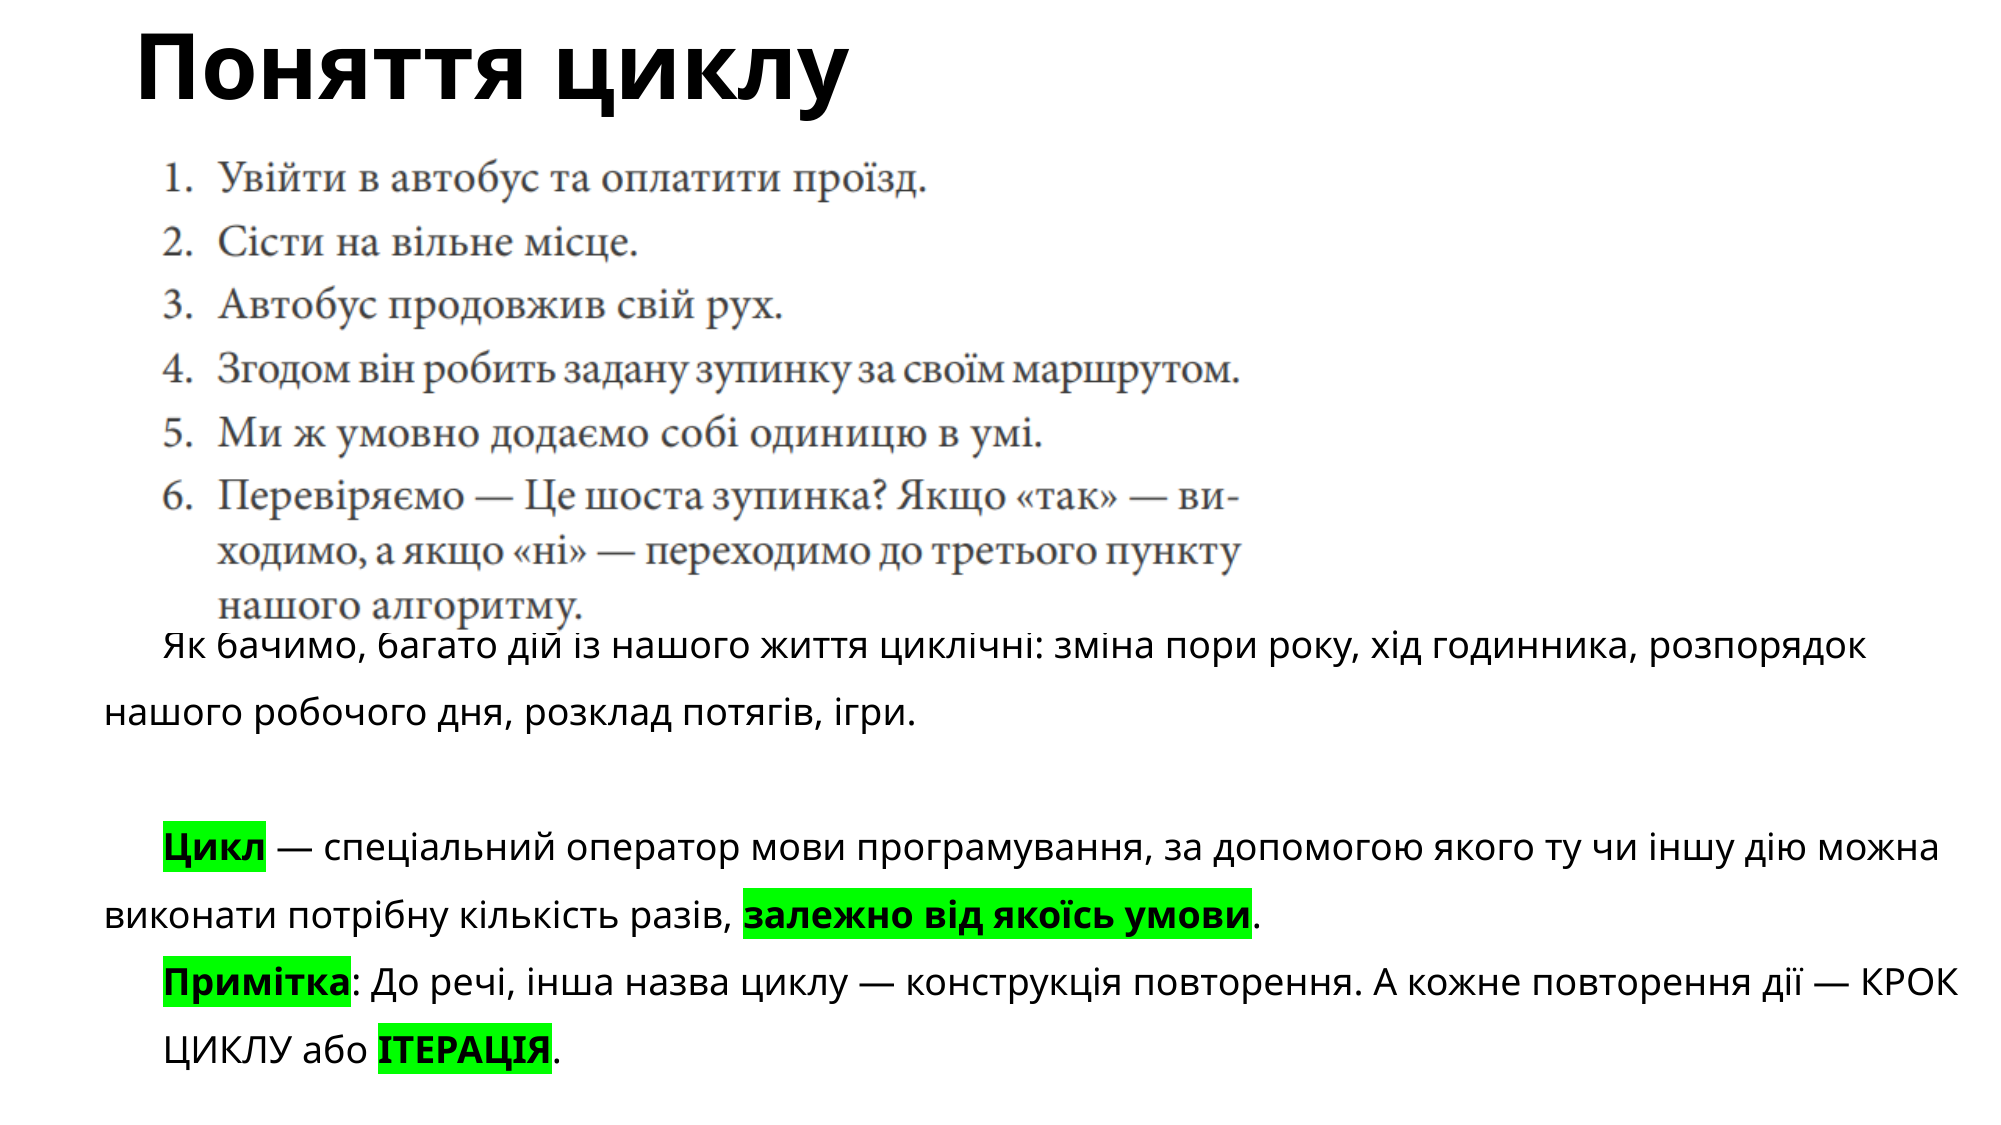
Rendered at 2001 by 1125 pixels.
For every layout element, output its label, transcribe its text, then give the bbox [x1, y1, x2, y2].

title Поняття циклу [0, 0, 2000, 140]
picture [146, 154, 1258, 633]
list Як бачимо, багато дій із нашого життя циклічні: зміна пори року, хід годинника, розпорядок нашого робочого дня, розклад потягів, ігри. Цикл — спеціальний оператор мови програмування, за допомогою якого ту чи іншу дію можна виконати потрібну кількість разів, залежно від якоїсь умови. Примітка: До речі, інша назва циклу — конструкція повторення. А кожне повторення дії — КРОК ЦИКЛУ або ІТЕРАЦІЯ. [0, 140, 2000, 1125]
